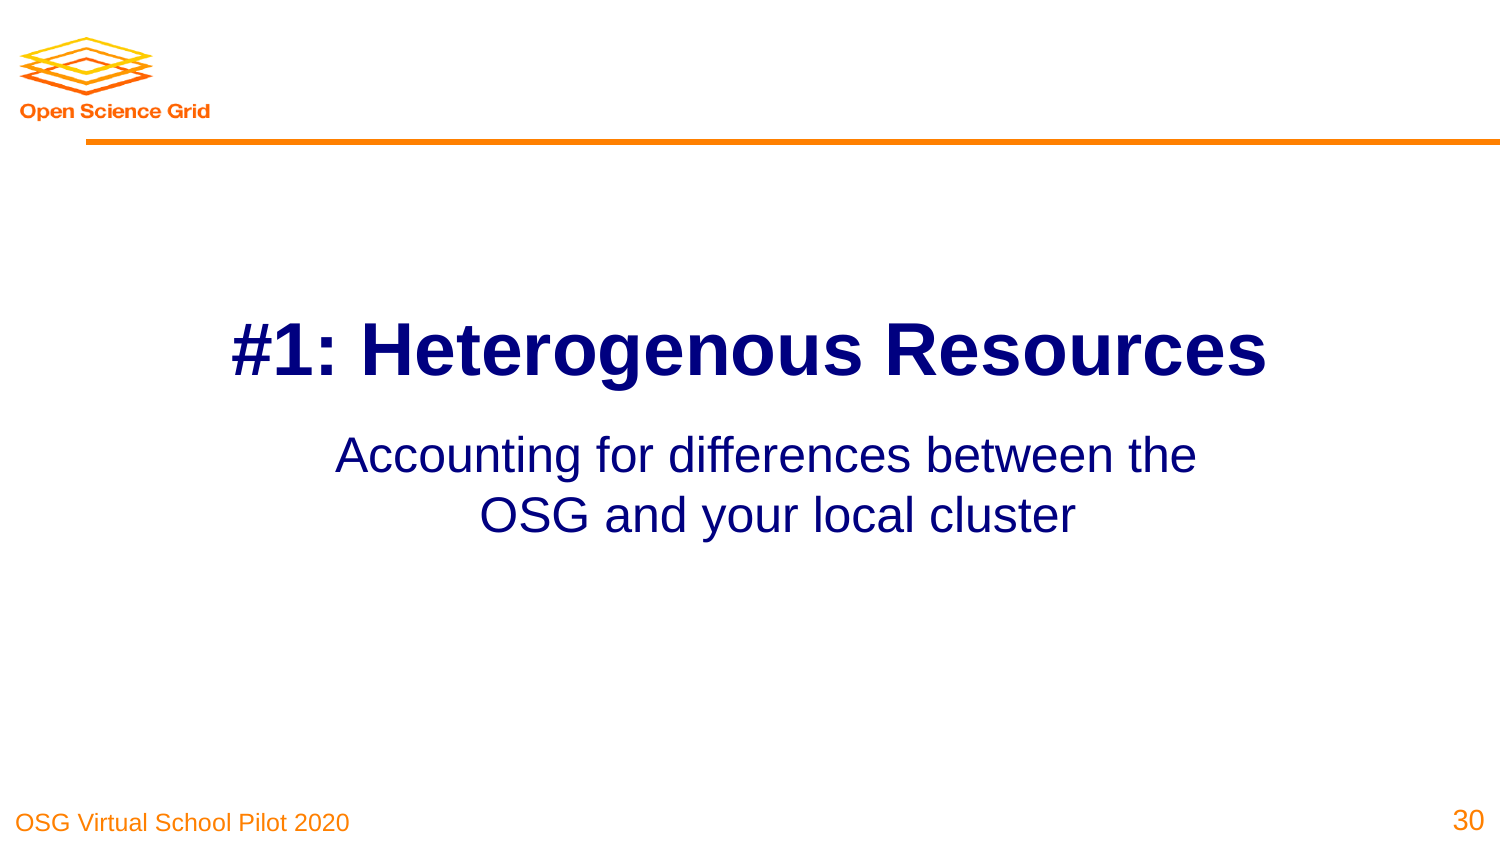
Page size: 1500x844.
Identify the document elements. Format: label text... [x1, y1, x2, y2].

subtitle Accounting for differences between the OSG and your local cluster [279, 407, 1221, 537]
picture [0, 20, 229, 134]
title #1: Heterogenous Resources [188, 250, 1312, 441]
slide_number ‹#› [1431, 787, 1500, 844]
